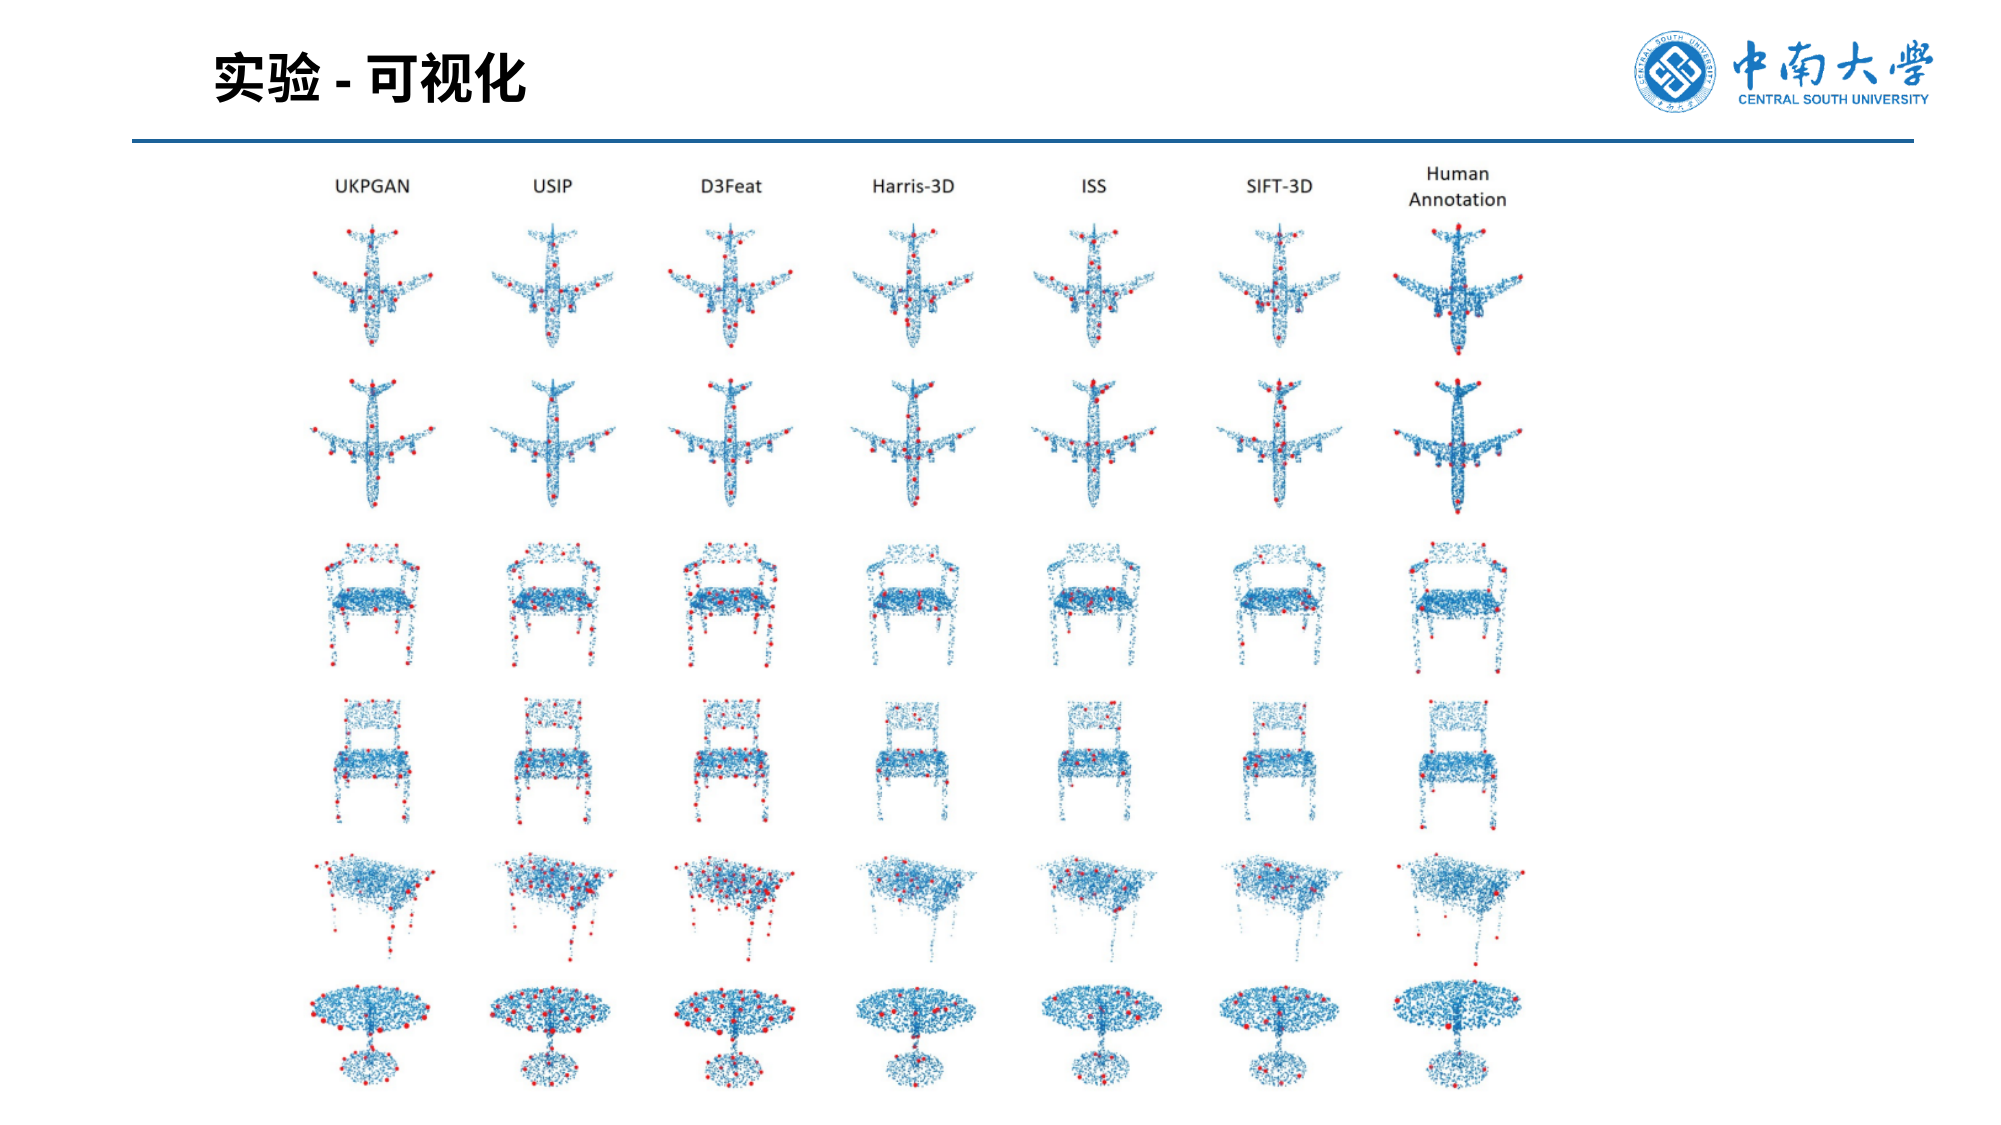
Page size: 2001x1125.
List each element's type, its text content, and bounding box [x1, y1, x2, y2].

picture [1623, 24, 1947, 120]
text_box 实验-可视化 [212, 0, 1105, 118]
picture [288, 147, 1591, 1119]
